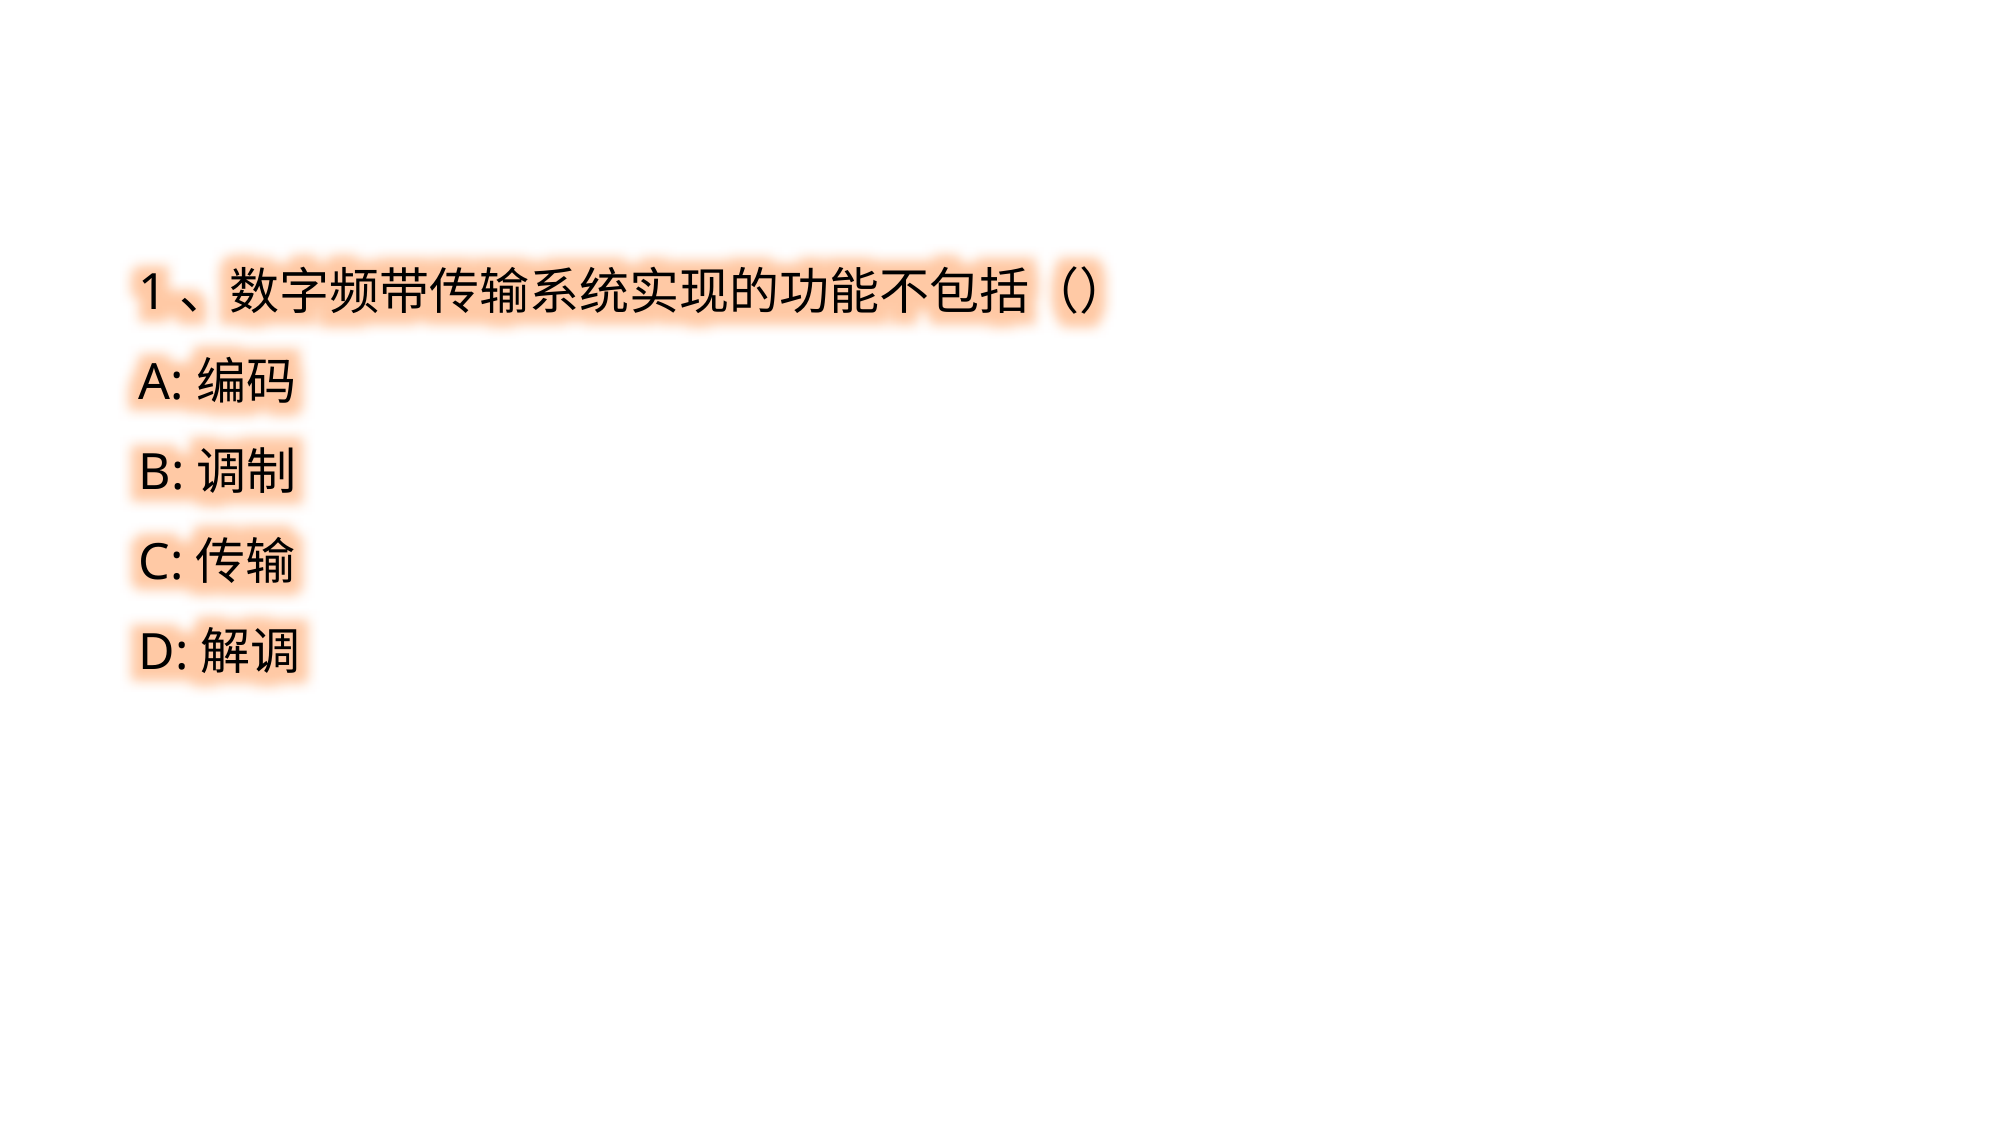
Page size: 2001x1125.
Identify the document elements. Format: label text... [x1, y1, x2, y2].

table_cell 0 [120, 219, 1843, 688]
text_box 物理层 [115, 214, 1847, 692]
text_box 1、数字频带传输系统实现的功能不包括（） A:编码 B:调制 C:传输 D:解调 [120, 220, 1839, 684]
